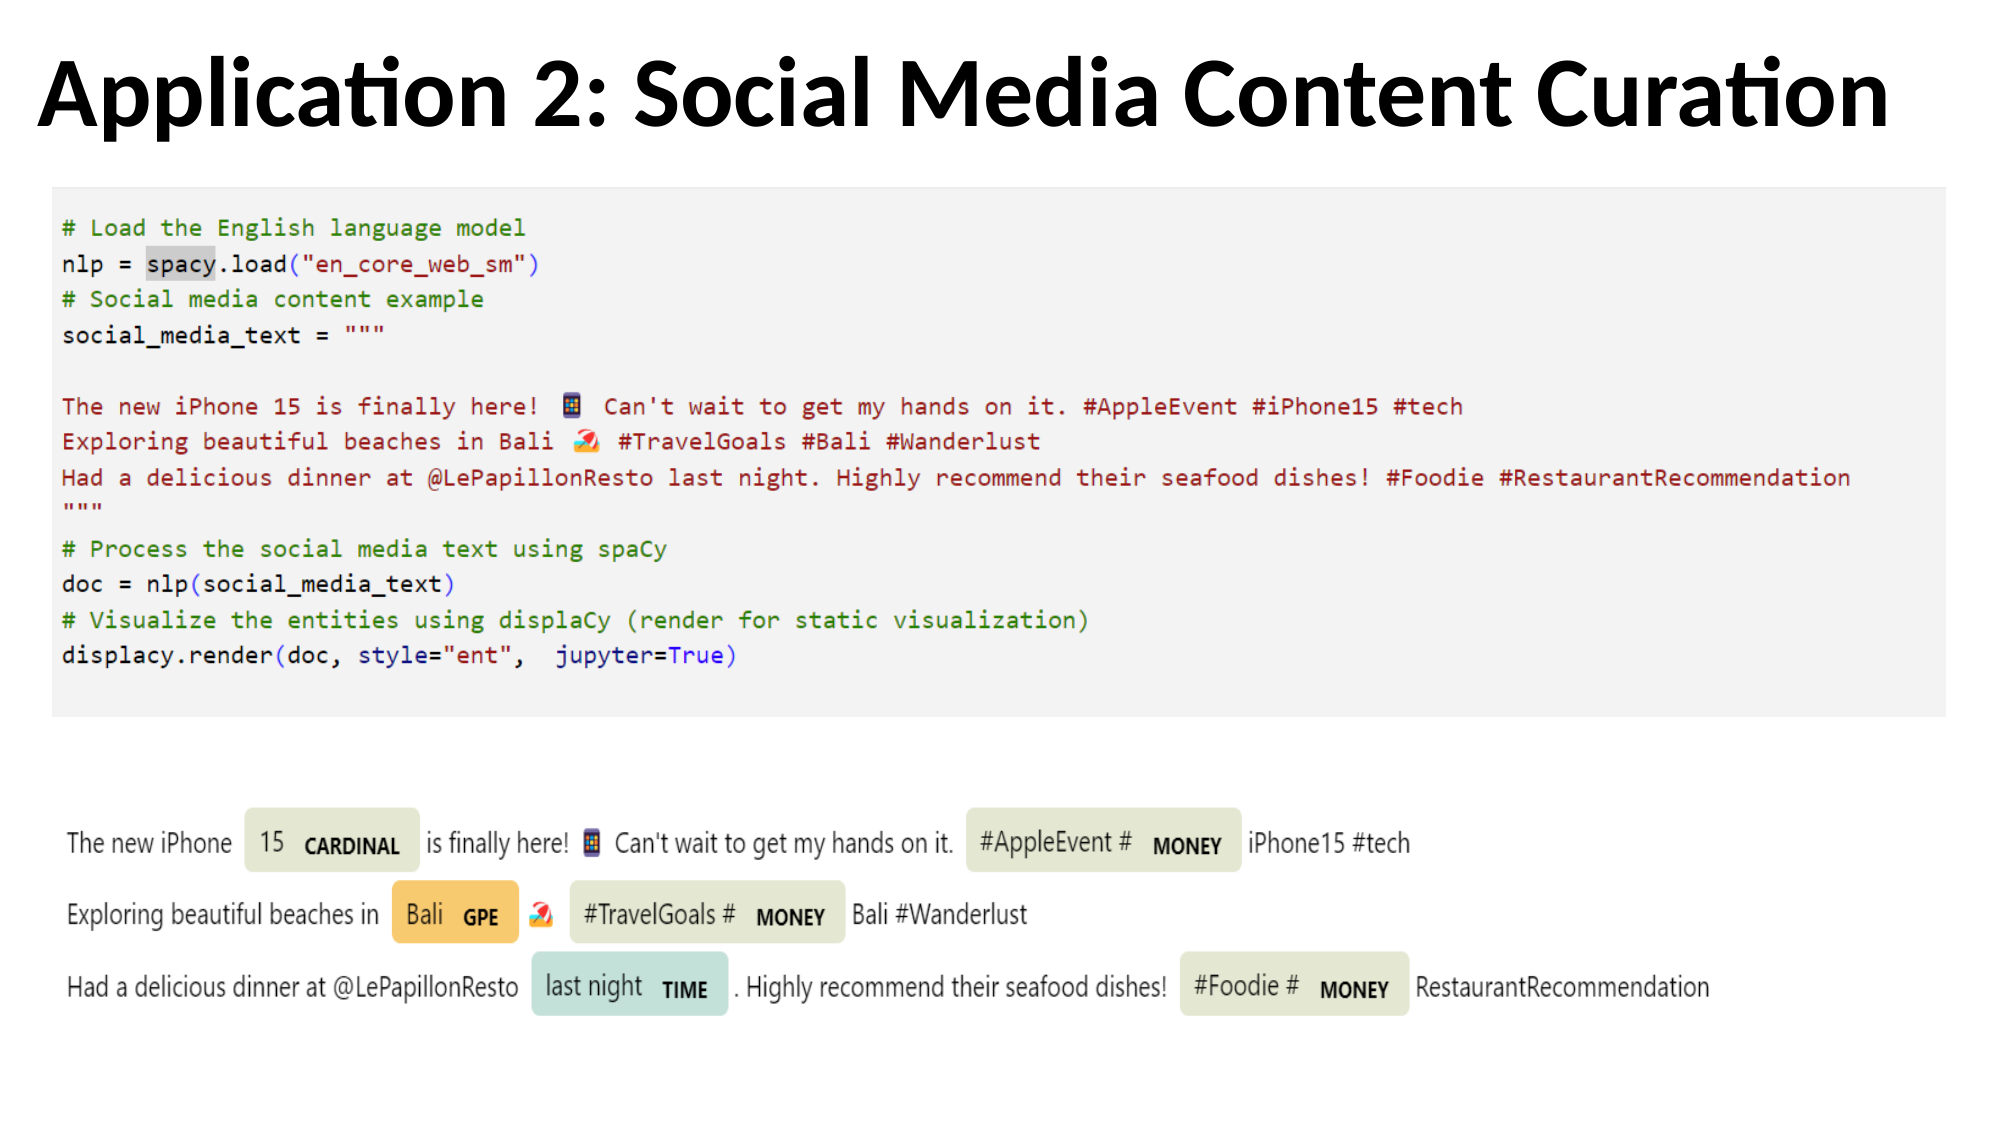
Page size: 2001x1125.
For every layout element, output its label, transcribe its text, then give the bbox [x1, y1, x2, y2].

picture [51, 186, 1946, 717]
text_box Application 2: Social Media Content Curation [22, 18, 1975, 294]
picture [51, 753, 1932, 1053]
